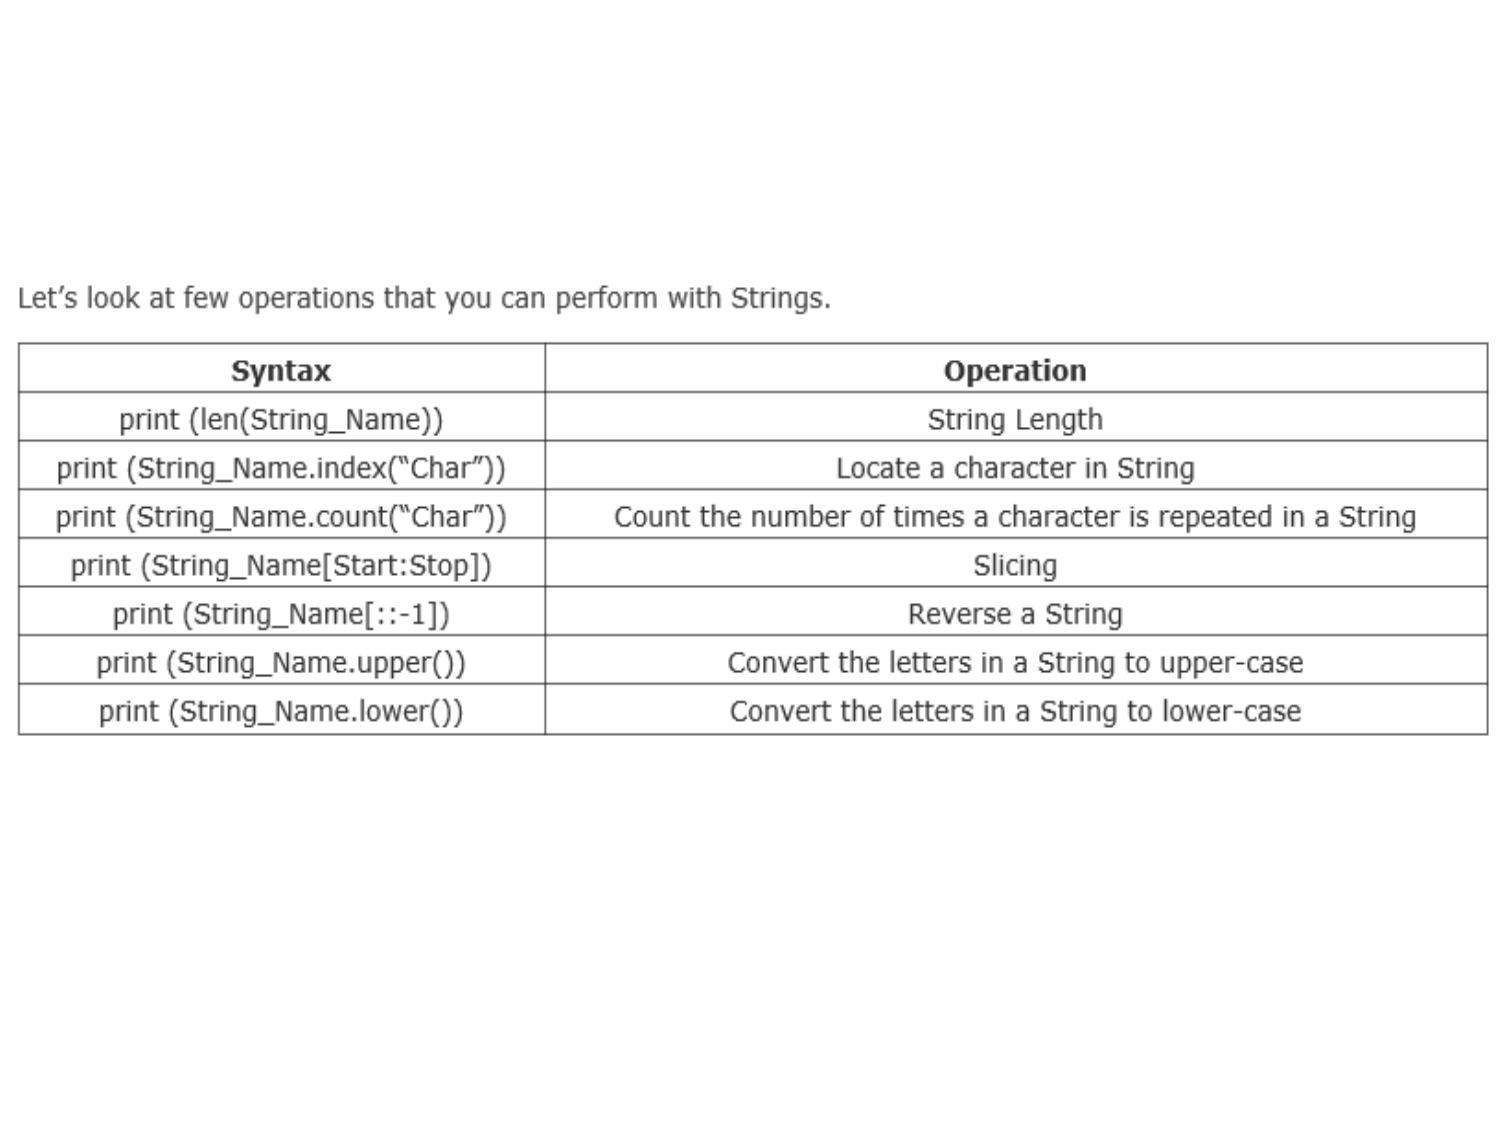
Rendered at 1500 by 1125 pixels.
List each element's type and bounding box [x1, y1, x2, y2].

picture [0, 274, 1500, 744]
